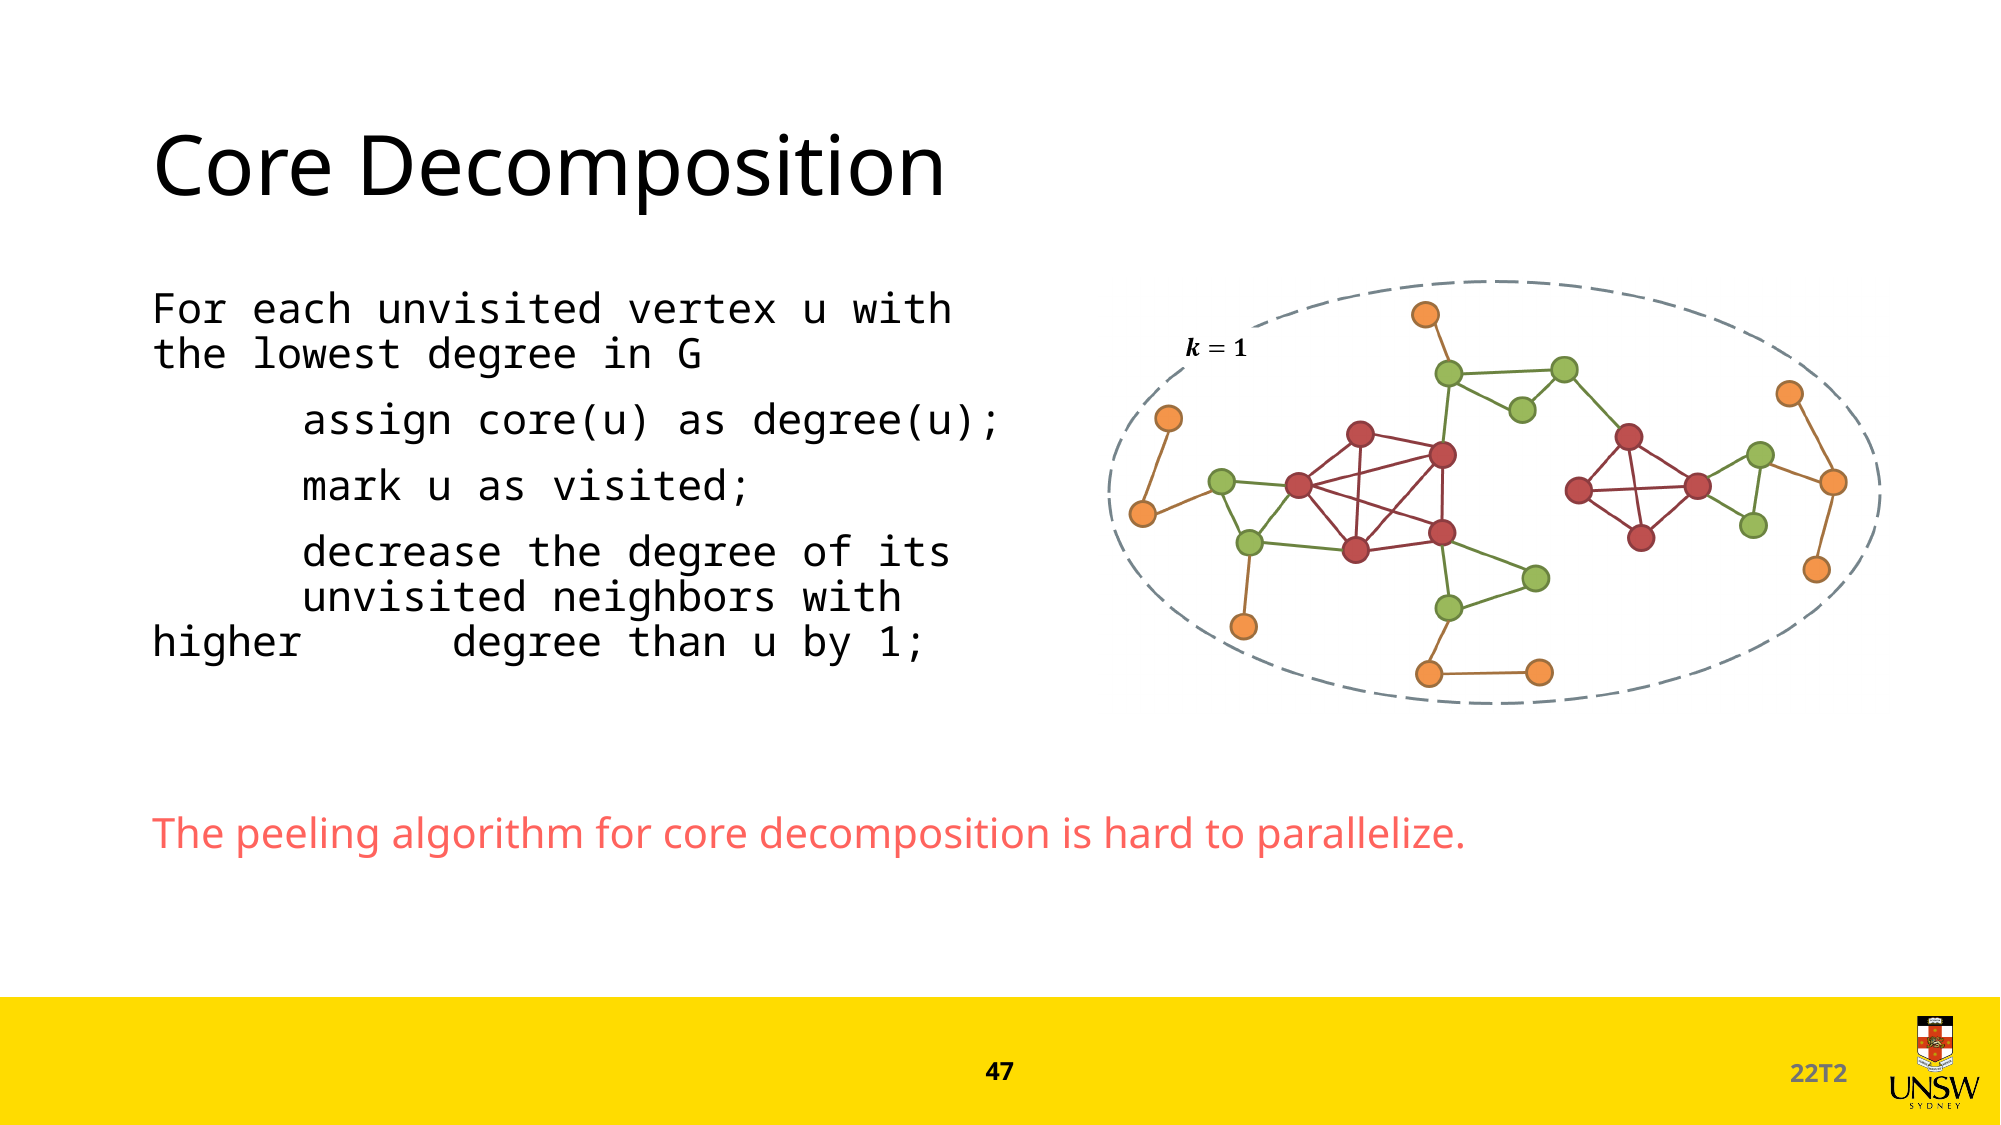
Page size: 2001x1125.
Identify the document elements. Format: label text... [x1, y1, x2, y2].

picture [1890, 1016, 1980, 1109]
footer 22T2 [1225, 1042, 1863, 1103]
text_box For each unvisited vertex u with the lowest degree in G assign core(u) as degree(u); mark u as visited; decrease the degree of its unvisited neighbors with higher degree than u by 1; [137, 280, 1061, 673]
text_box The peeling algorithm for core decomposition is hard to parallelize. [137, 799, 1517, 864]
picture [1098, 277, 1890, 714]
title Core Decomposition [137, 59, 1863, 278]
slide_number 47 [774, 1042, 1225, 1103]
